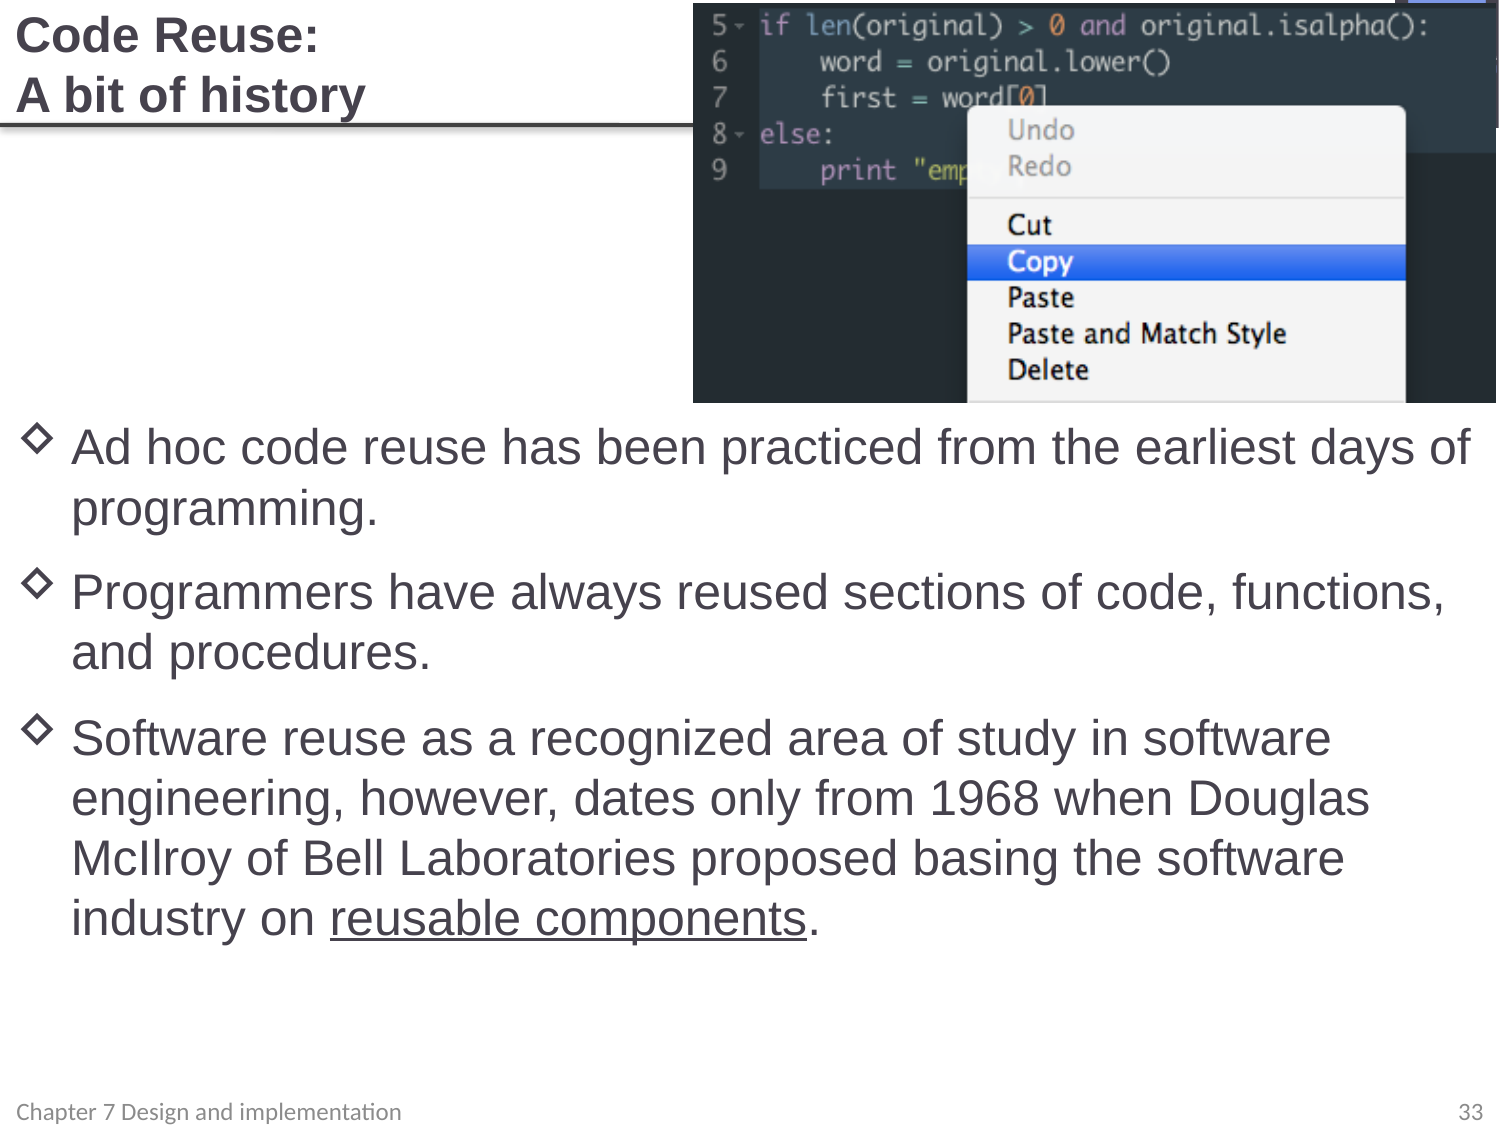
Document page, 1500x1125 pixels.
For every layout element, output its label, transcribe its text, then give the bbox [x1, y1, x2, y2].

slide_number 33 [1148, 1095, 1499, 1125]
picture [693, 0, 1499, 404]
footer Chapter 7 Design and implementation [1, 1095, 477, 1125]
list Ad hoc code reuse has been practiced from the earliest days of programming. Programmers have always reused sections of code, functions, and procedures. Software reuse as a recognized area of study in software engineering, however, dates only from 1968 when Douglas McIlroy of Bell Laboratories proposed basing the software industry on reusable components. [0, 407, 1500, 1019]
title Code Reuse: A bit of history [0, 0, 1397, 126]
